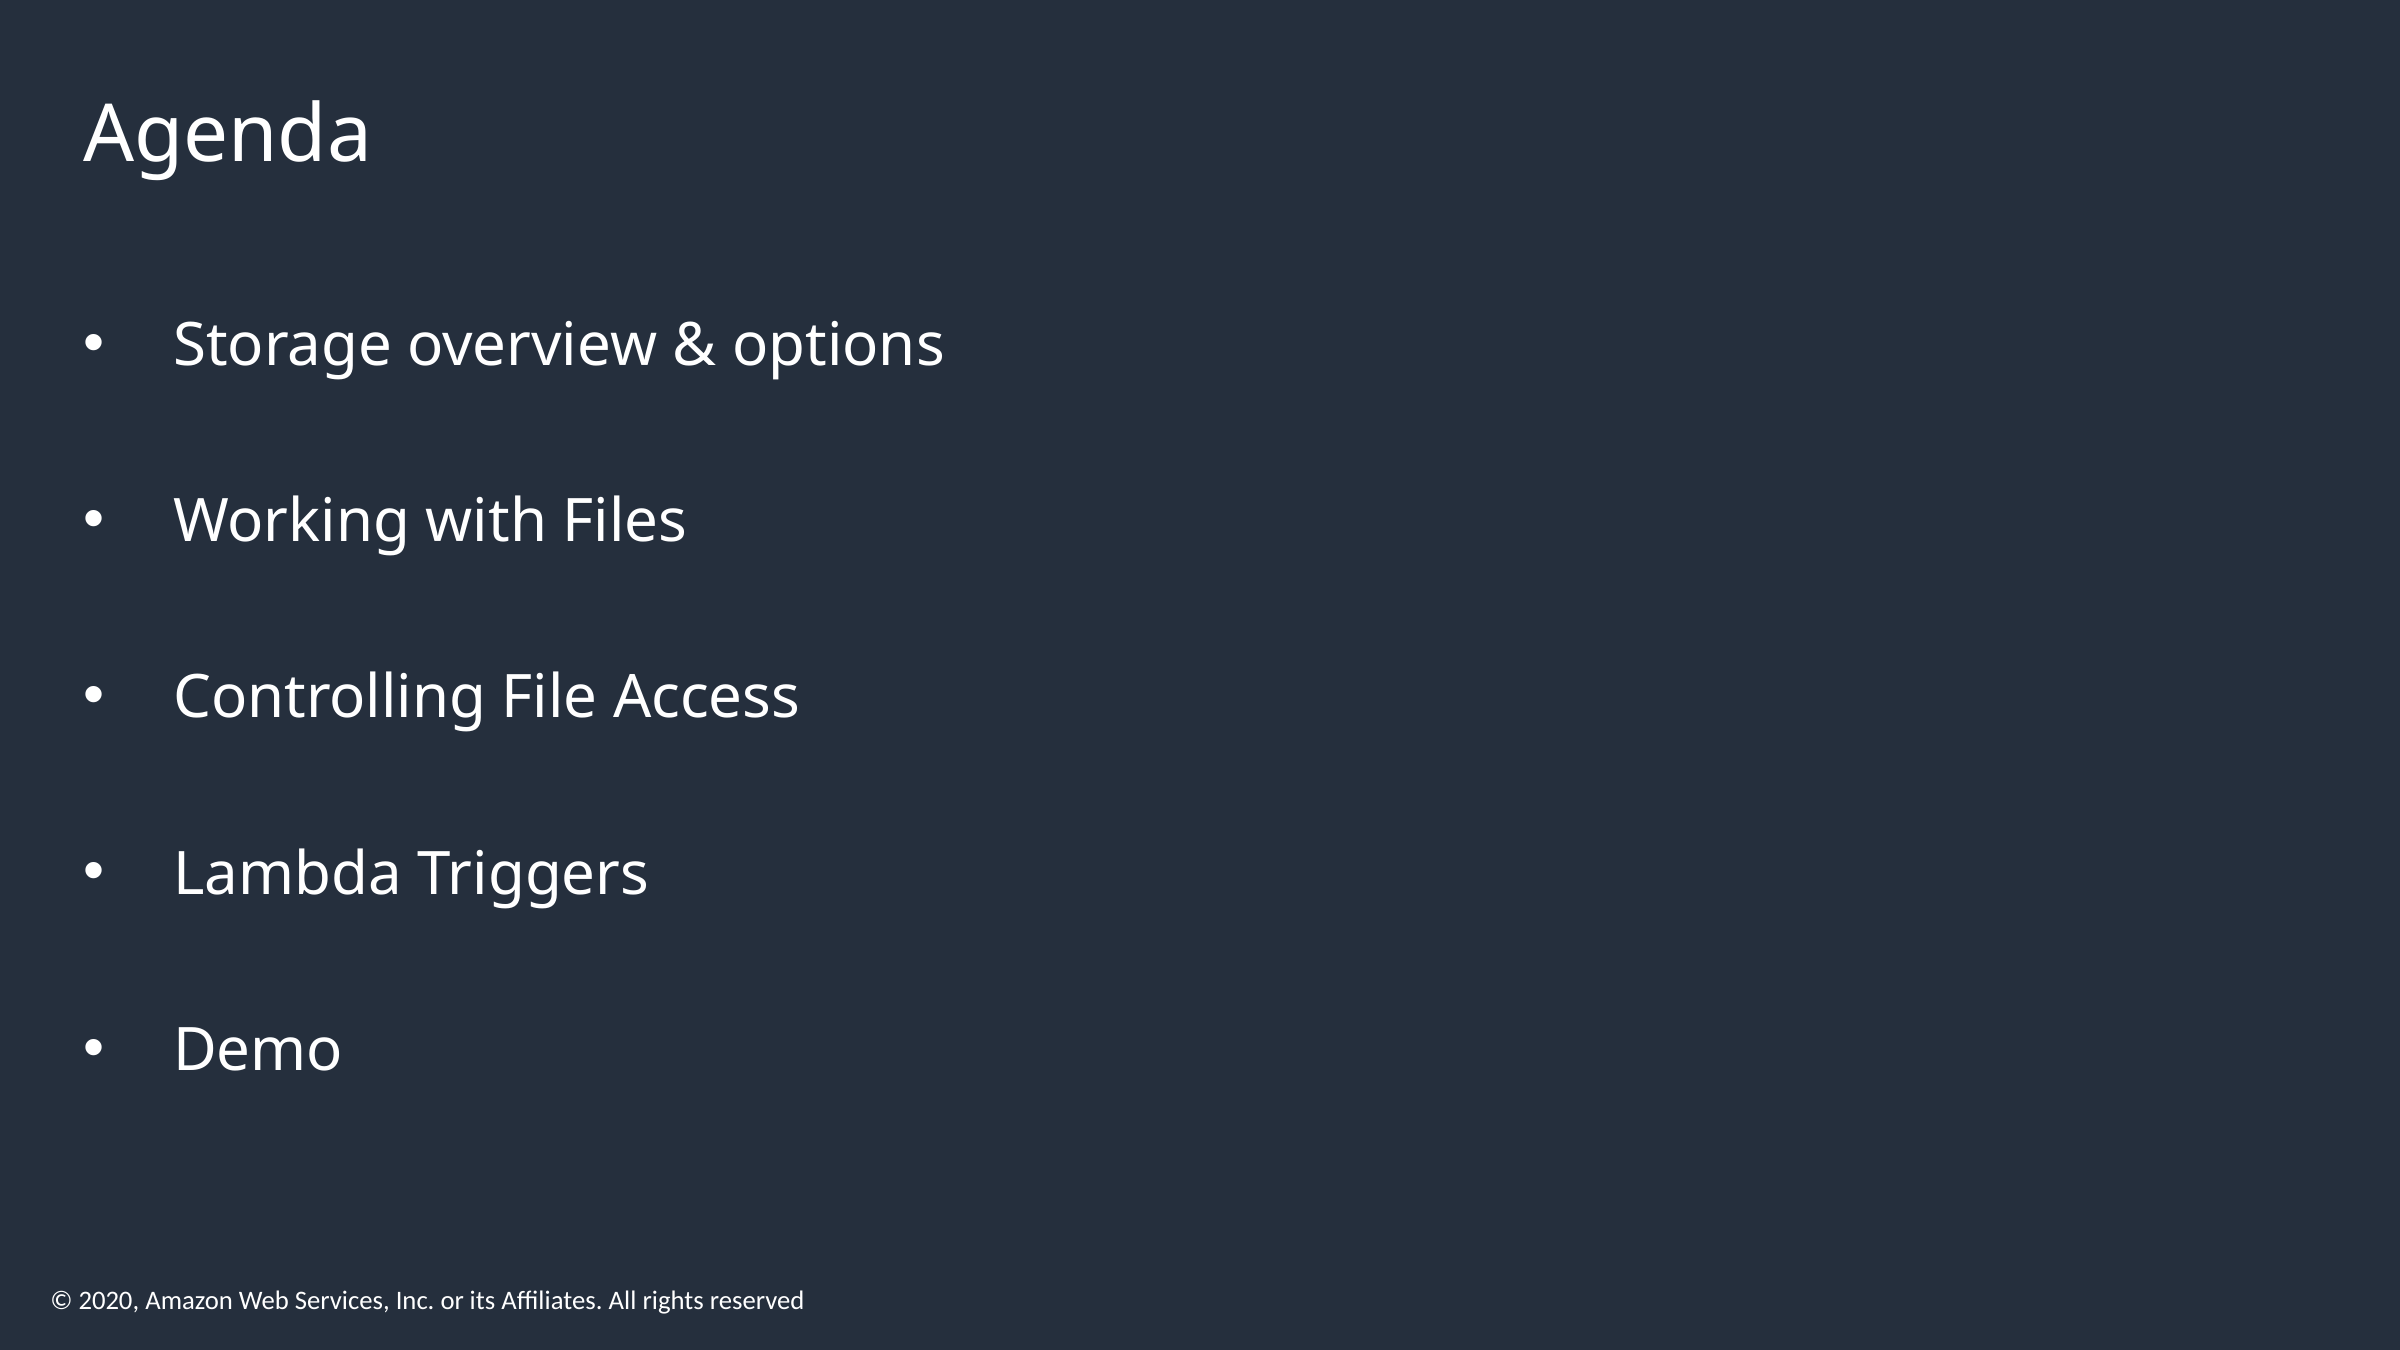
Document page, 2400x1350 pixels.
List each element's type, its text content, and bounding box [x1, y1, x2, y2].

title Agenda [53, 56, 466, 235]
list Storage overview & options Working with Files Controlling File Access Lambda Triggers Demo [53, 281, 2347, 1115]
